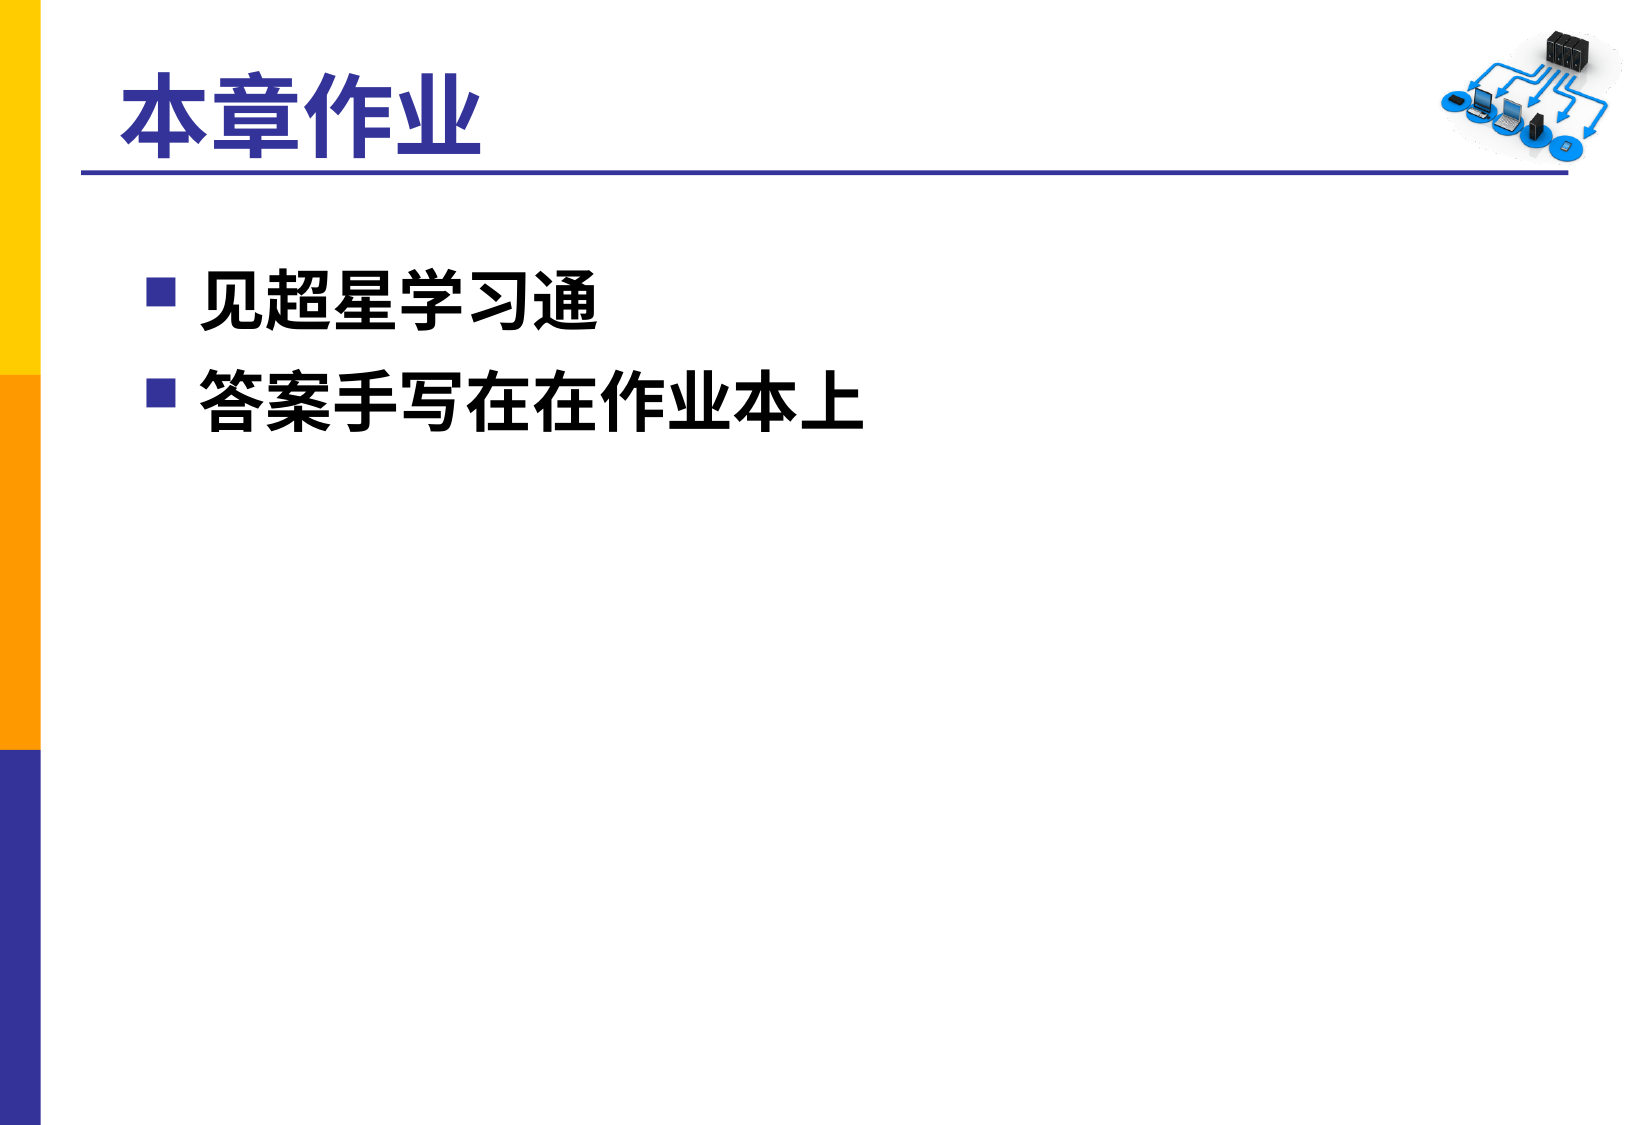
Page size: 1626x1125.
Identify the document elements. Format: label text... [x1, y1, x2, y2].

picture [1438, 30, 1624, 165]
title 本章作业 [103, 30, 624, 177]
list 见超星学习通 答案手写在在作业本上 [127, 243, 1545, 990]
